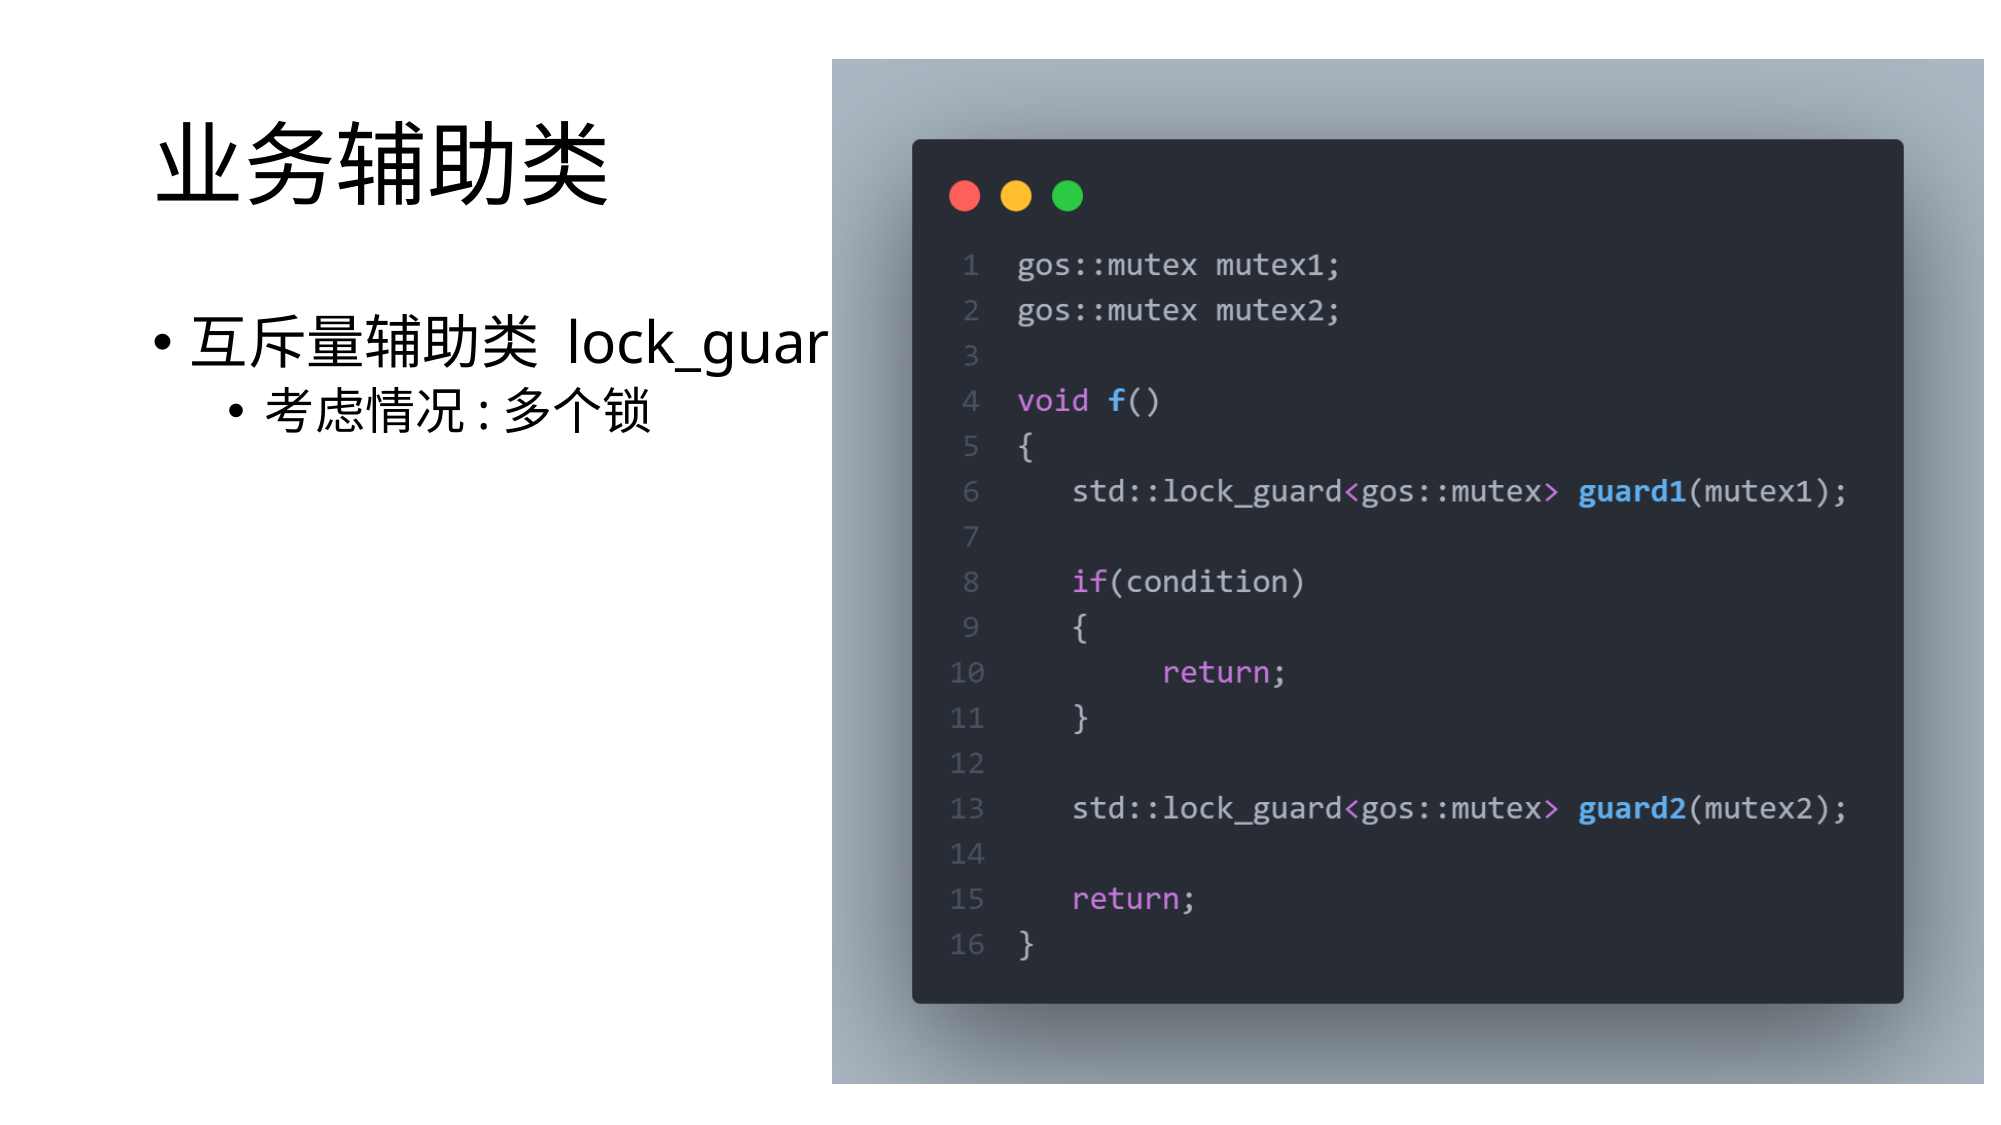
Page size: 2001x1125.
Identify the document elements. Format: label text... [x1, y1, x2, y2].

list 互斥量辅助类 lock_guard 考虑情况:多个锁 [137, 305, 832, 1020]
picture [832, 59, 1984, 1085]
title 业务辅助类 [137, 59, 832, 278]
